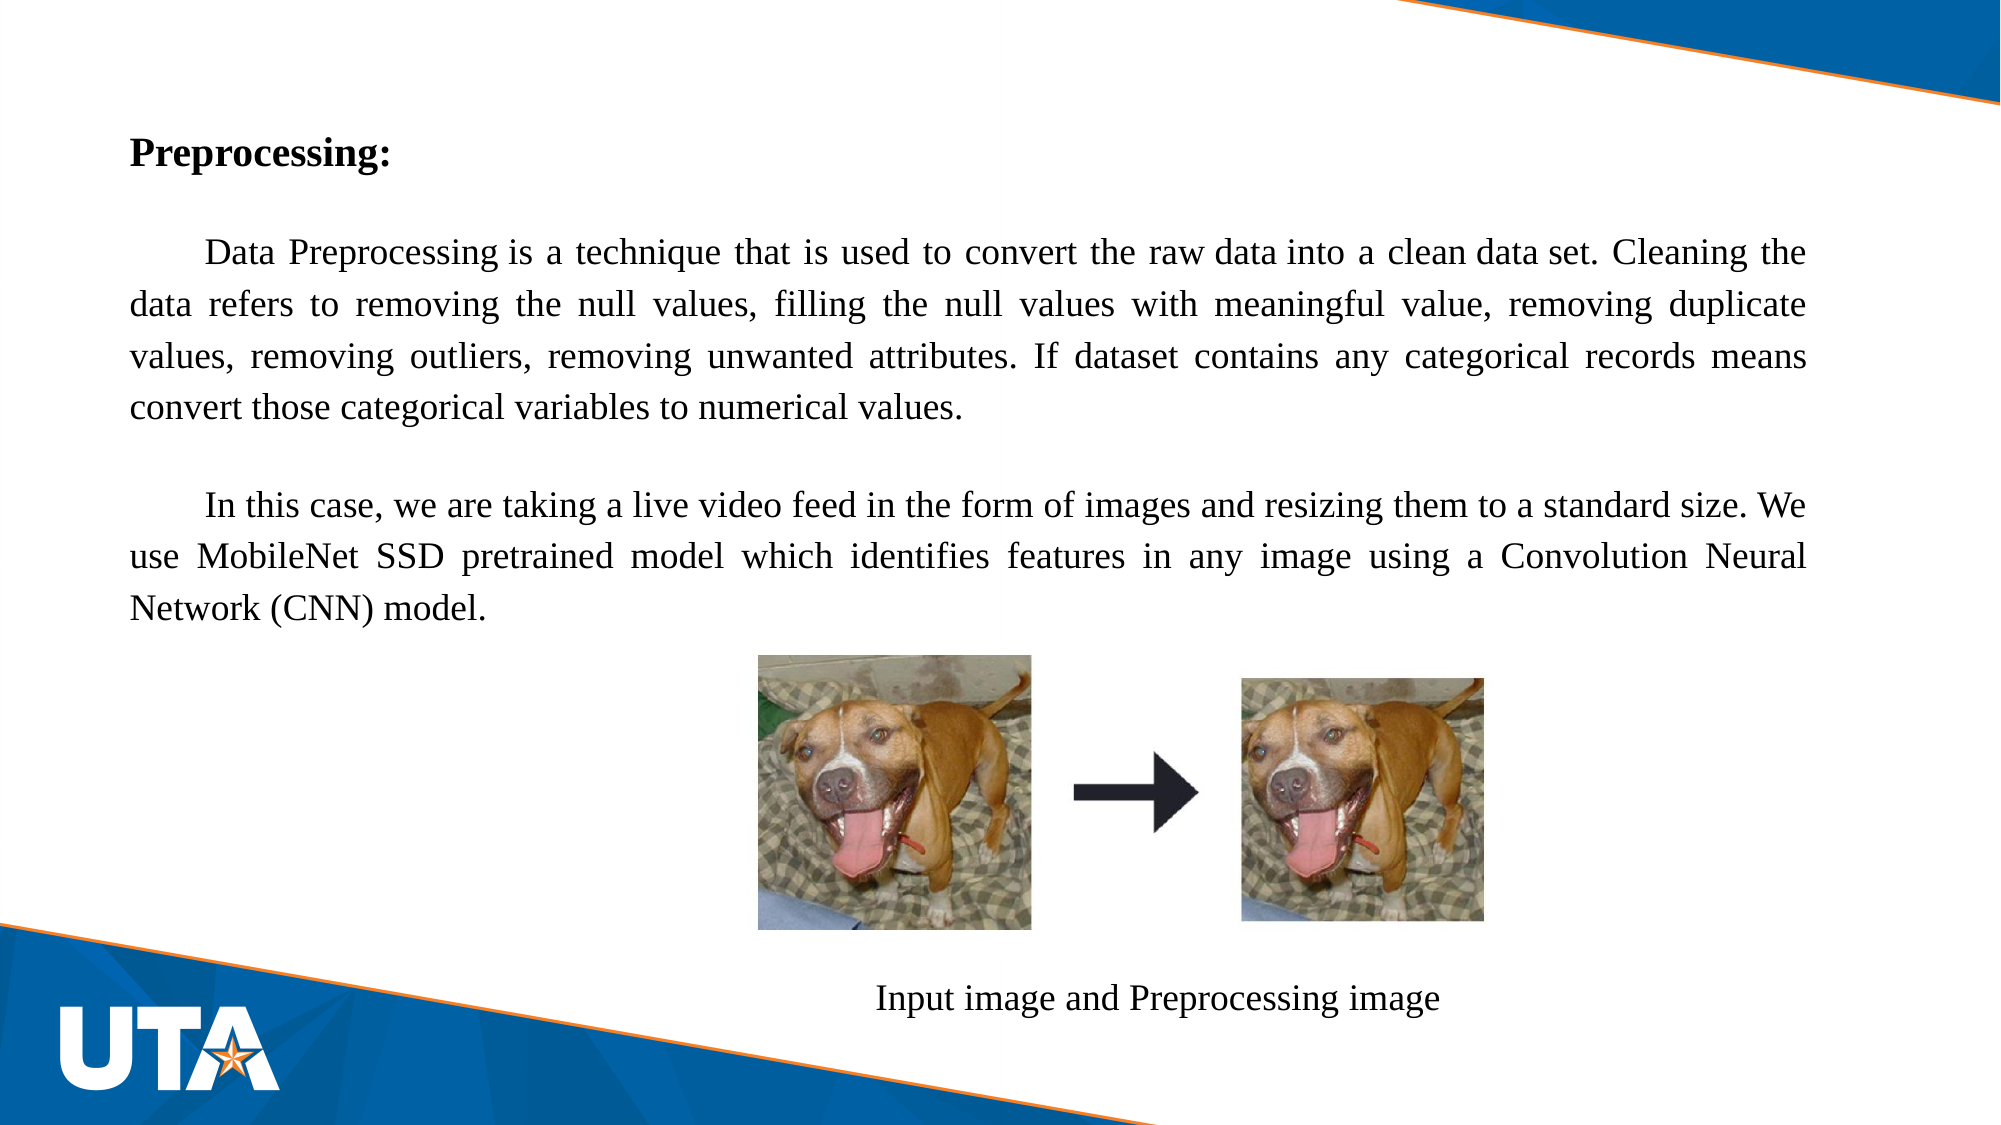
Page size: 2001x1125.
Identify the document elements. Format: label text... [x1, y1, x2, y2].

text_box [114, 55, 1961, 122]
text_box Input image and Preprocessing image [860, 965, 1464, 1026]
picture [0, 0, 2001, 1125]
text_box Preprocessing: Data Preprocessing is a technique that is used to convert the raw data into a clean data set. Cleaning the data refers to removing the null values, filling the null values with meaningful value, removing duplicate values, removing outliers, removing unwanted attributes. If dataset contains any categorical records means convert those categorical variables to numerical values. In this case, we are taking a live video feed in the form of images and resizing them to a standard size. We use MobileNet SSD pretrained model which identifies features in any image using a Convolution Neural Network (CNN) model. [114, 109, 1825, 636]
